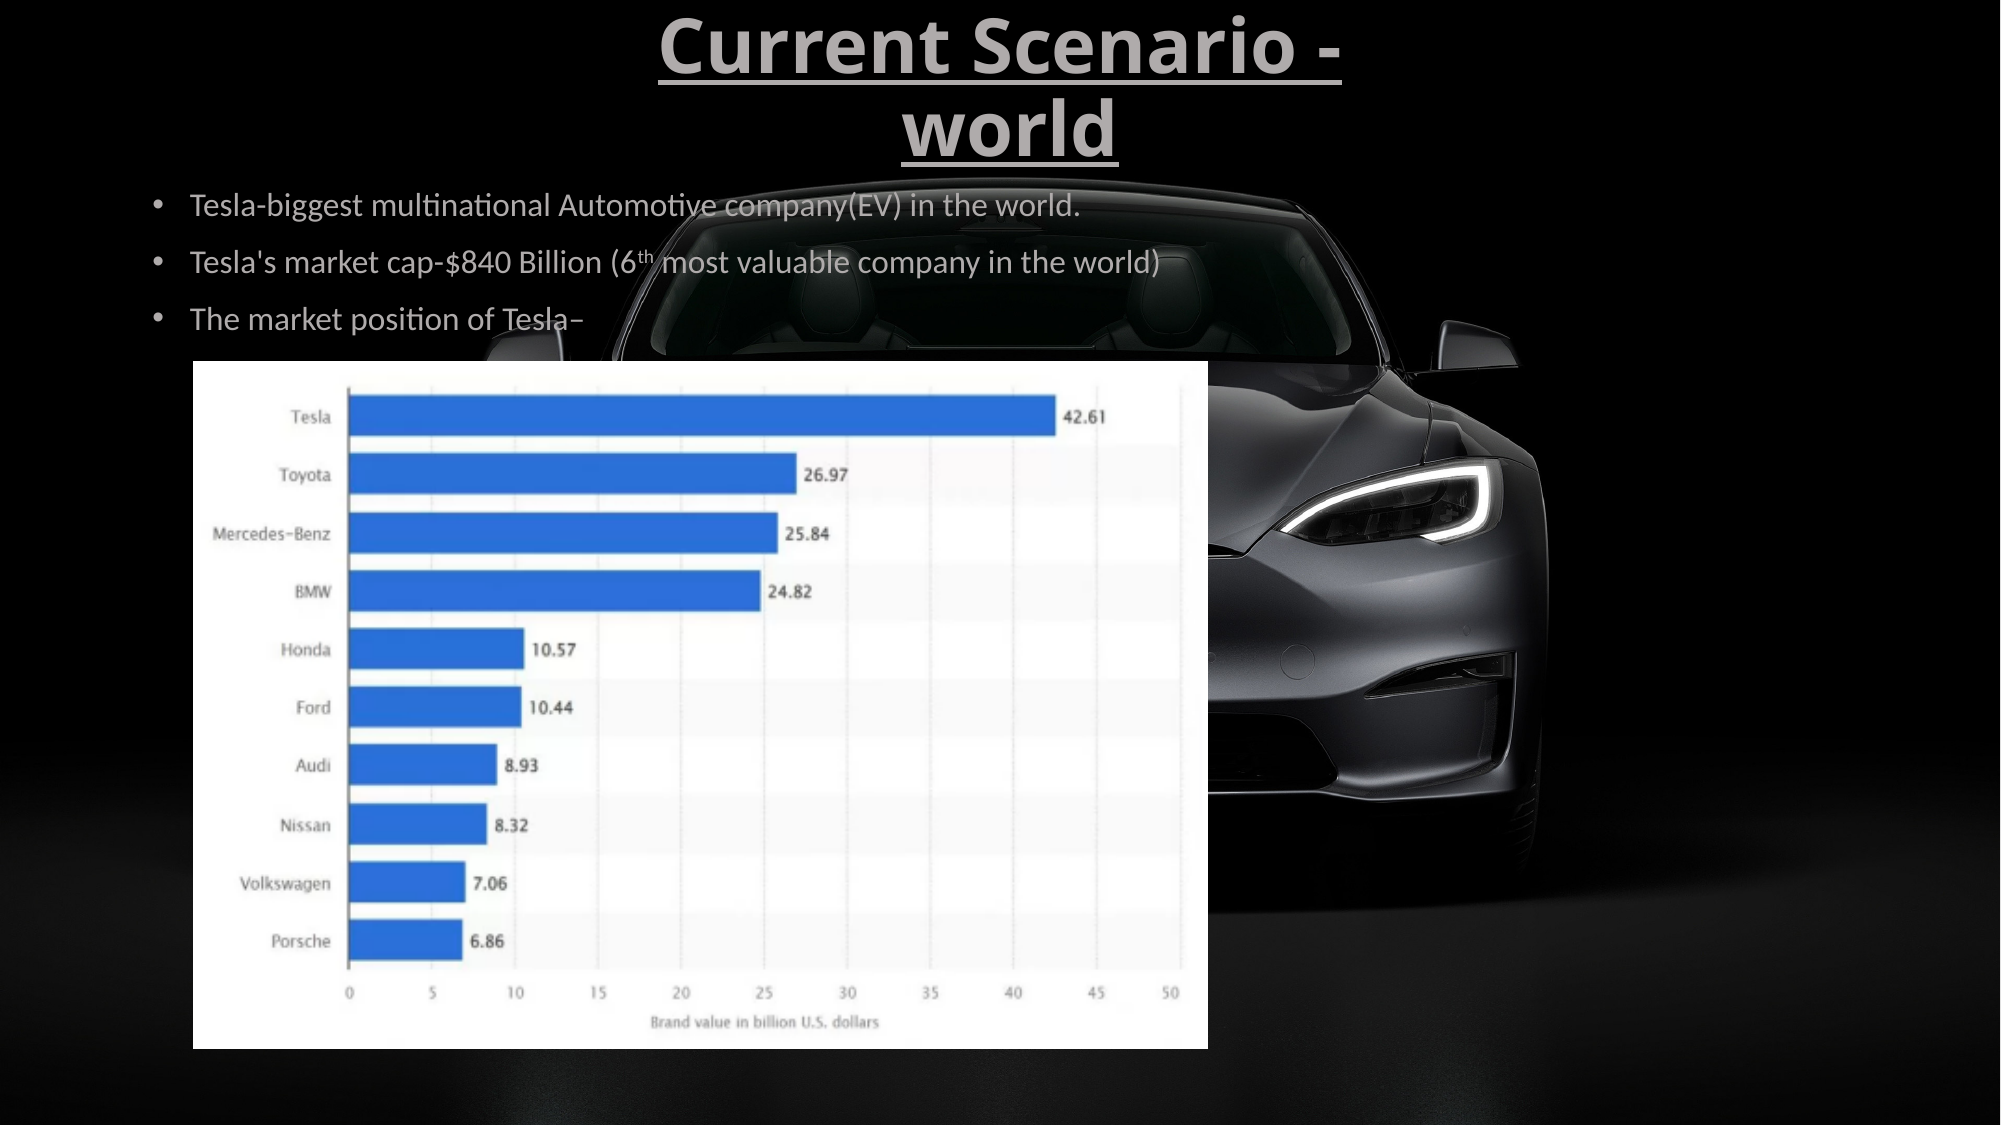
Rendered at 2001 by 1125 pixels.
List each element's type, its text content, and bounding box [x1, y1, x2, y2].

title Current Scenario - world [137, 0, 1863, 180]
list Tesla-biggest multinational Automotive company(EV) in the world. Tesla's market cap-$840 Billion (6th most valuable company in the world) The market position of Tesla– [137, 180, 1863, 1014]
picture [0, 0, 2001, 1125]
